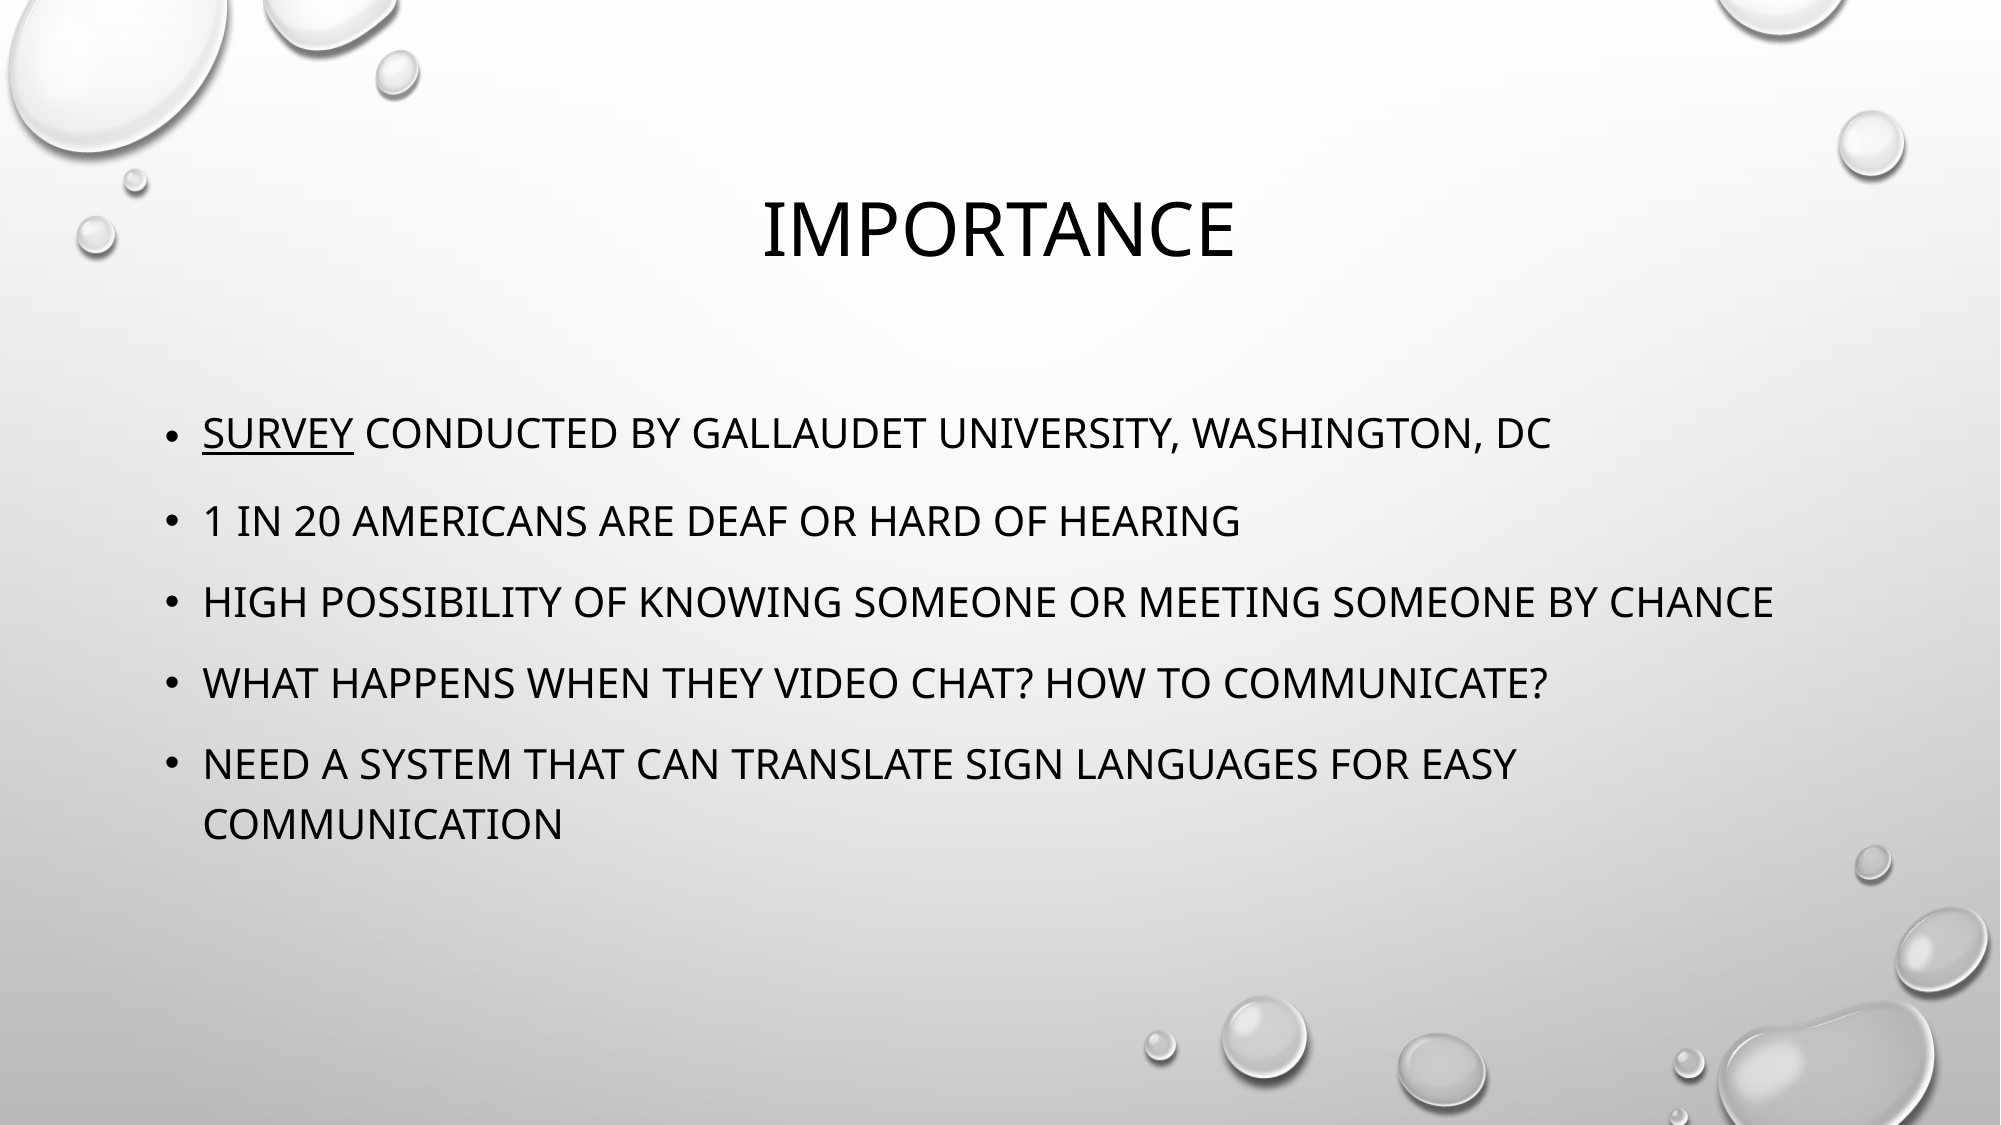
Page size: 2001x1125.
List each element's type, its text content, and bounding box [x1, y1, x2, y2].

picture [0, 0, 2000, 1125]
list survey conducted by Gallaudet University, Washington, DC 1 in 20 Americans are deaf or hard of hearing High possibility of knowing someone or meeting someone by chance What happens when they video chat? How to communicate? Need a system that can translate sign languages for easy communication [149, 388, 1850, 950]
title importance [149, 101, 1851, 364]
